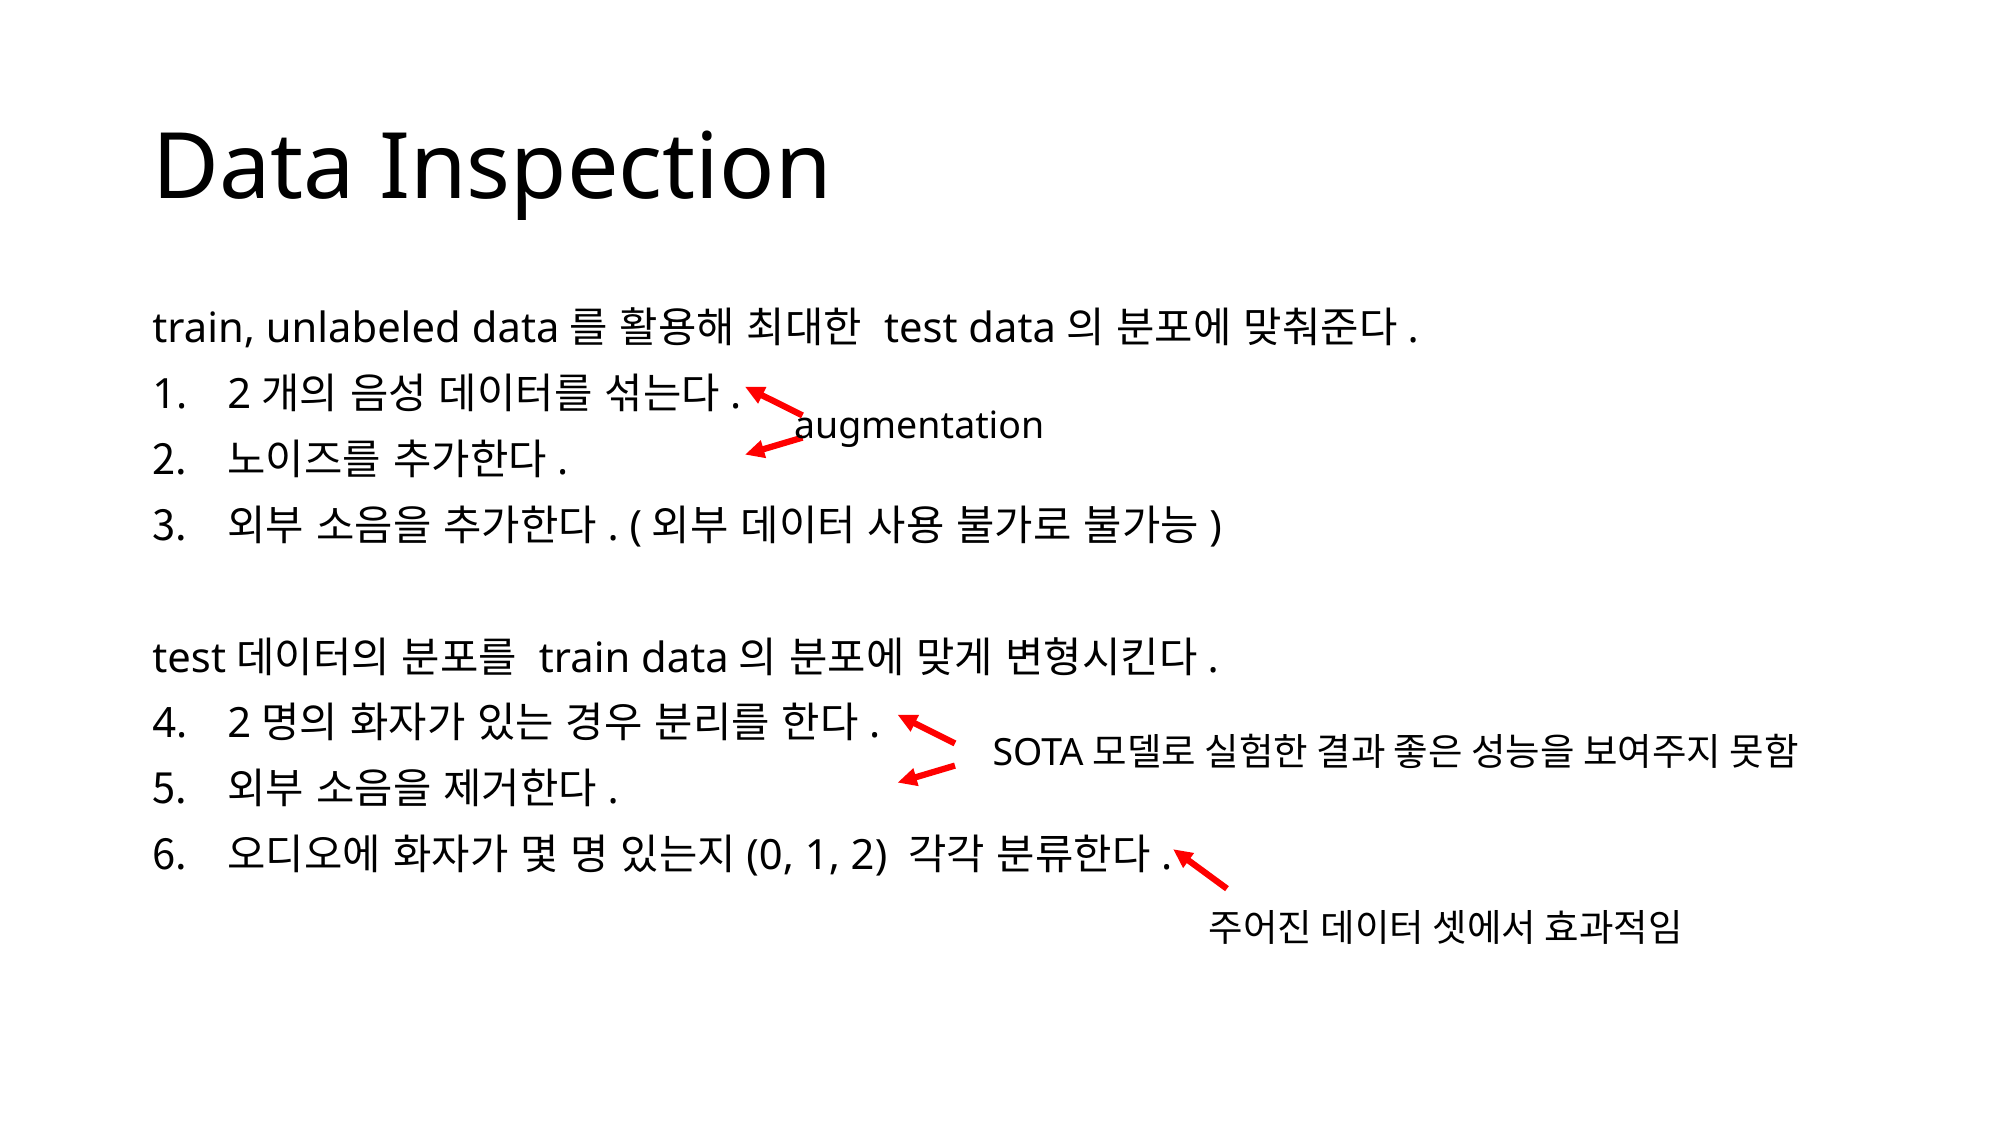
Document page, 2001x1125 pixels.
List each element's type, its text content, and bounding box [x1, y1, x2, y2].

text_box SOTA모델로 실험한 결과 좋은 성능을 보여주지 못함 [977, 720, 1815, 781]
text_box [897, 714, 956, 744]
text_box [1172, 848, 1228, 890]
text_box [744, 437, 803, 455]
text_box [897, 765, 956, 783]
text_box 주어진 데이터 셋에서 효과적임 [1194, 896, 1698, 957]
text_box augmentation [779, 393, 1060, 454]
title Data Inspection [137, 59, 1863, 278]
list train, unlabeled data를 활용해 최대한 test data의 분포에 맞춰준다. 2개의 음성 데이터를 섞는다. 노이즈를 추가한다. 외부 소음을 추가한다. (외부 데이터 사용 불가로 불가능) test데이터의 분포를 train data의 분포에 맞게 변형시킨다. 2명의 화자가 있는 경우 분리를 한다. 외부 소음을 제거한다. 오디오에 화자가 몇 명 있는지(0, 1, 2) 각각 분류한다. [137, 299, 1863, 1014]
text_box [744, 386, 803, 416]
